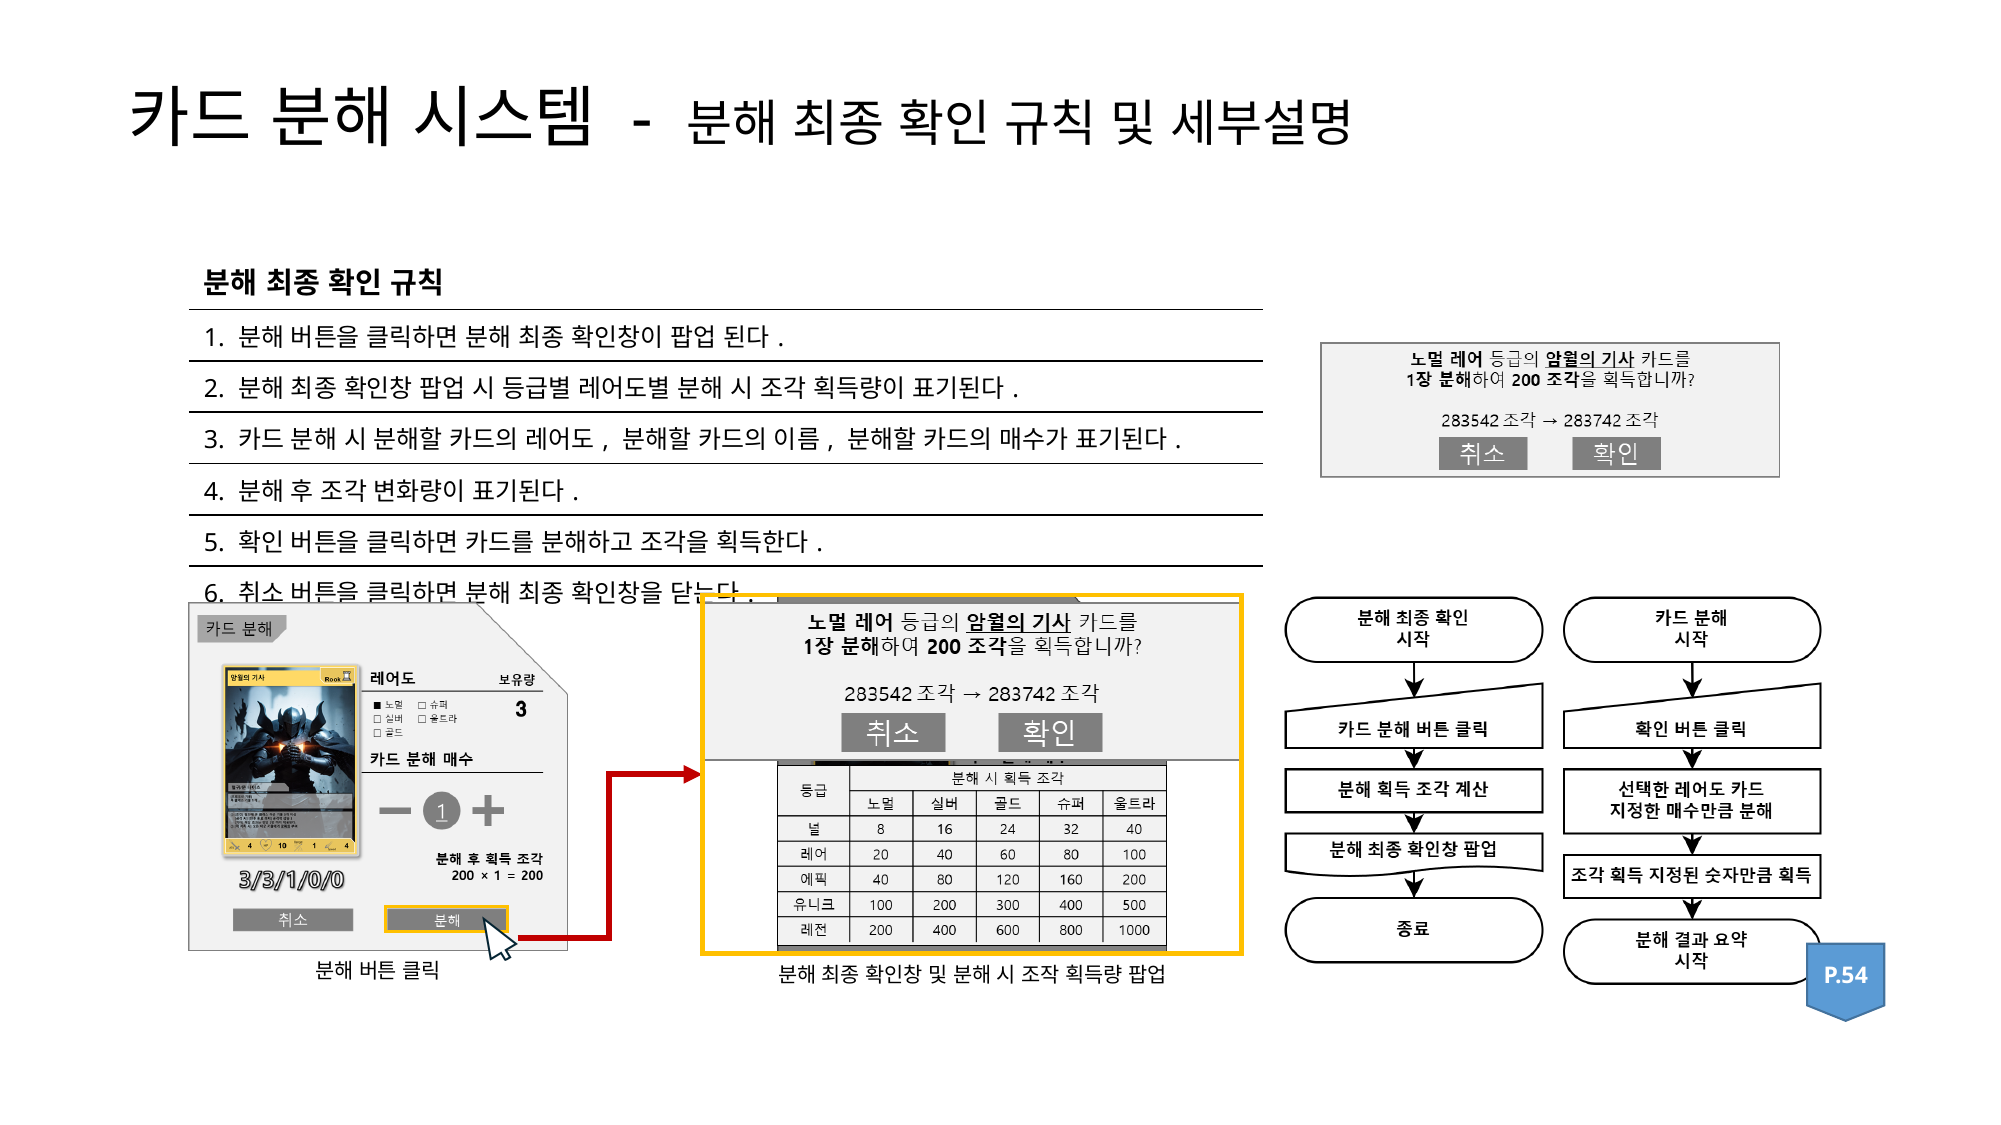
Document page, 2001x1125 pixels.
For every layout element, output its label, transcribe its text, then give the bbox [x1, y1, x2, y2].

table_cell 6. 취소 버튼을 클릭하면 분해 최종 확인창을 닫는다. [189, 567, 1263, 617]
table_cell 3. 카드 분해 시 분해할 카드의 레어도, 분해할 카드의 이름, 분해할 카드의 매수가 표기된다. [189, 413, 1263, 463]
table_cell 1. 분해 버튼을 클릭하면 분해 최종 확인창이 팝업 된다. [189, 310, 1263, 360]
text_box [701, 594, 777, 955]
picture [702, 594, 1242, 953]
table_header 분해 최종 확인 규칙 [189, 252, 1263, 309]
text_box 카드 분해 시스템 - 분해 최종 확인 규칙 및 세부설명 [113, 63, 1886, 167]
text_box P.54 [1806, 942, 1886, 1022]
table_cell 2. 분해 최종 확인창 팝업 시 등급별 레어도별 분해 시 조각 획득량이 표기된다. [189, 362, 1263, 411]
picture [492, 955, 504, 961]
picture [486, 923, 513, 957]
text_box 분해 최종 확인창 및 분해 시 조작 획득량 팝업 [702, 953, 1242, 994]
table_cell 5. 확인 버튼을 클릭하면 카드를 분해하고 조각을 획득한다. [189, 516, 1263, 565]
picture [1319, 342, 1780, 482]
picture [1263, 575, 1845, 1006]
picture [188, 602, 568, 961]
text_box 분해 버튼 클릭 [188, 951, 568, 991]
table_cell 4. 분해 후 조각 변화량이 표기된다. [189, 464, 1263, 514]
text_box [517, 774, 703, 939]
text_box [1167, 594, 1243, 955]
